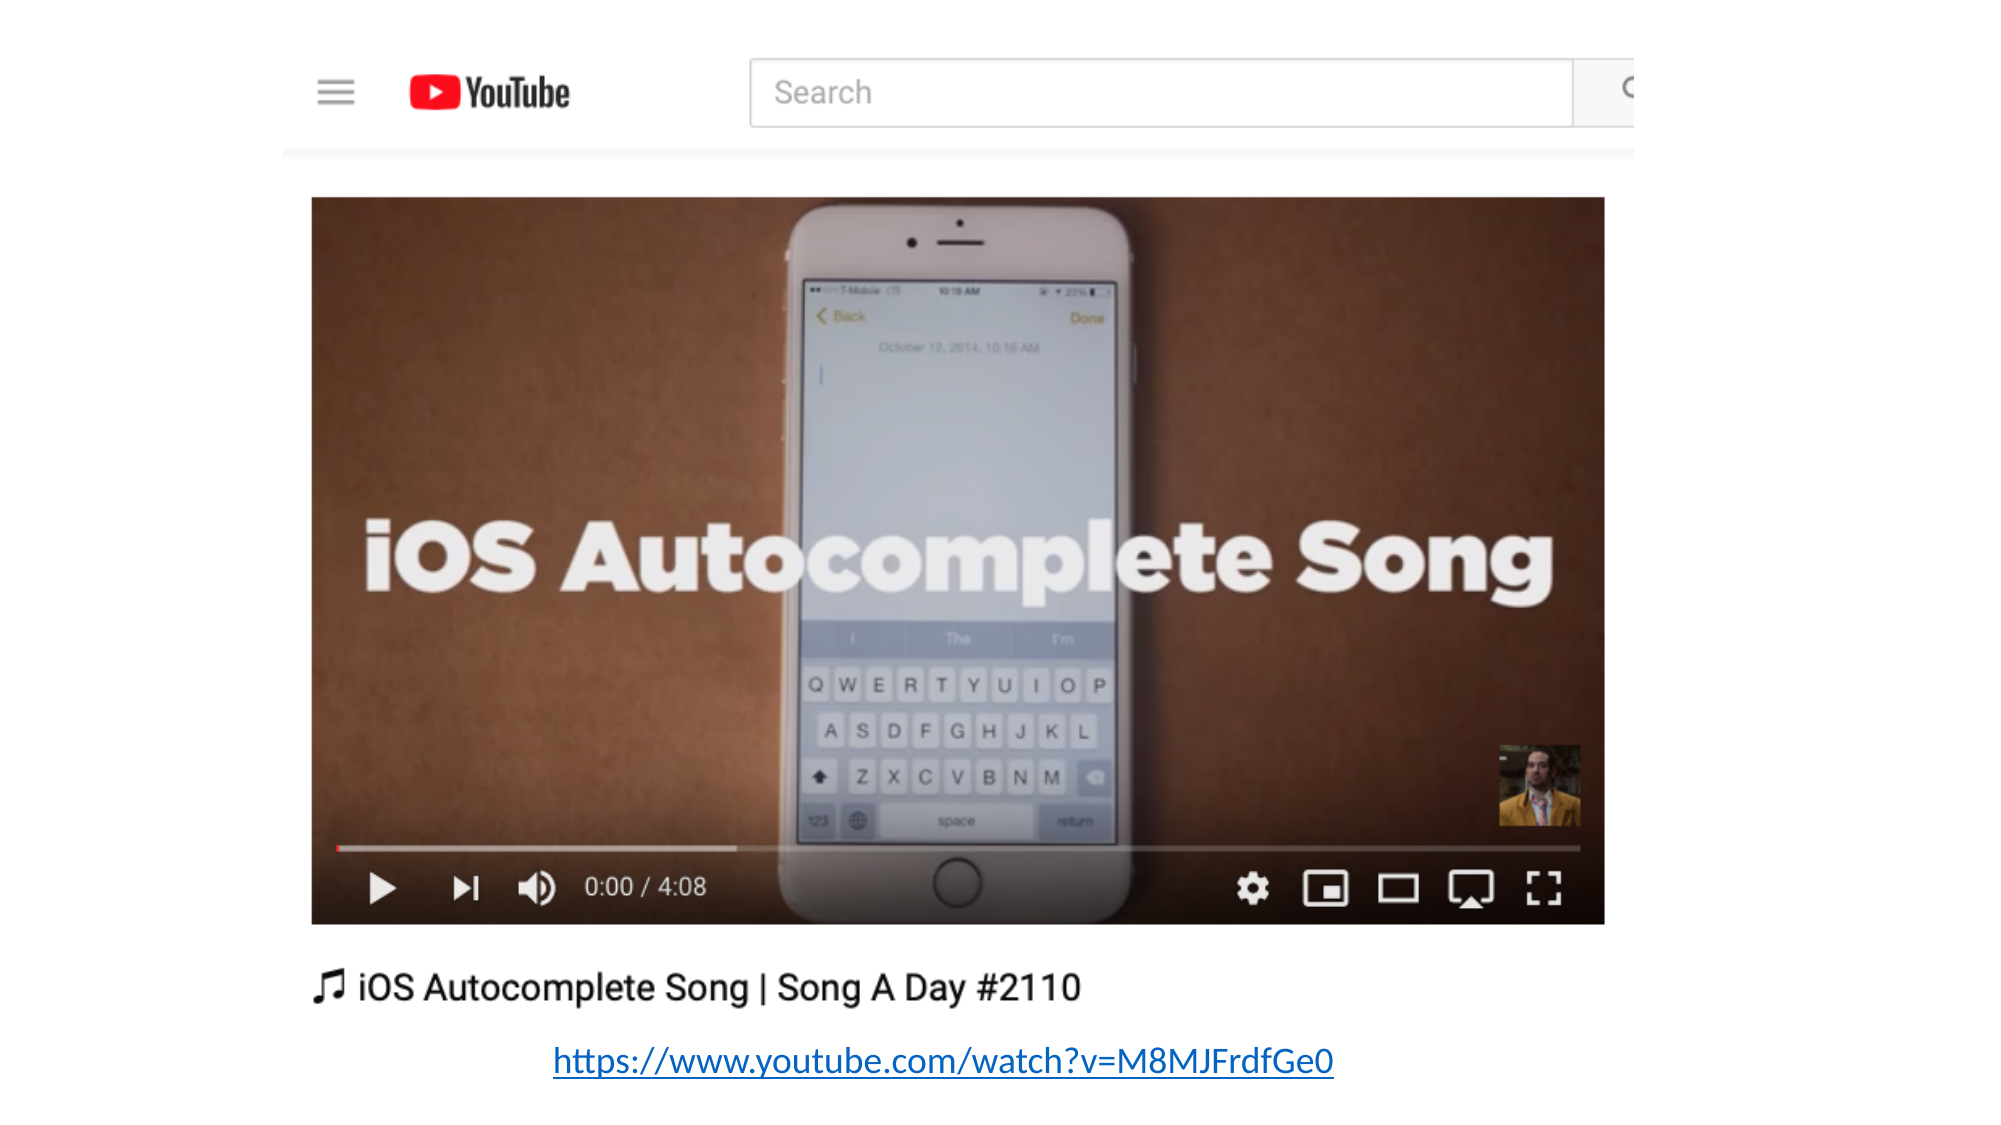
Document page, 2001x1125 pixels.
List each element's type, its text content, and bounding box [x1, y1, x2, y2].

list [283, 52, 1634, 1025]
text_box https://www.youtube.com/watch?v=M8MJFrdfGe0 [538, 1029, 1349, 1089]
